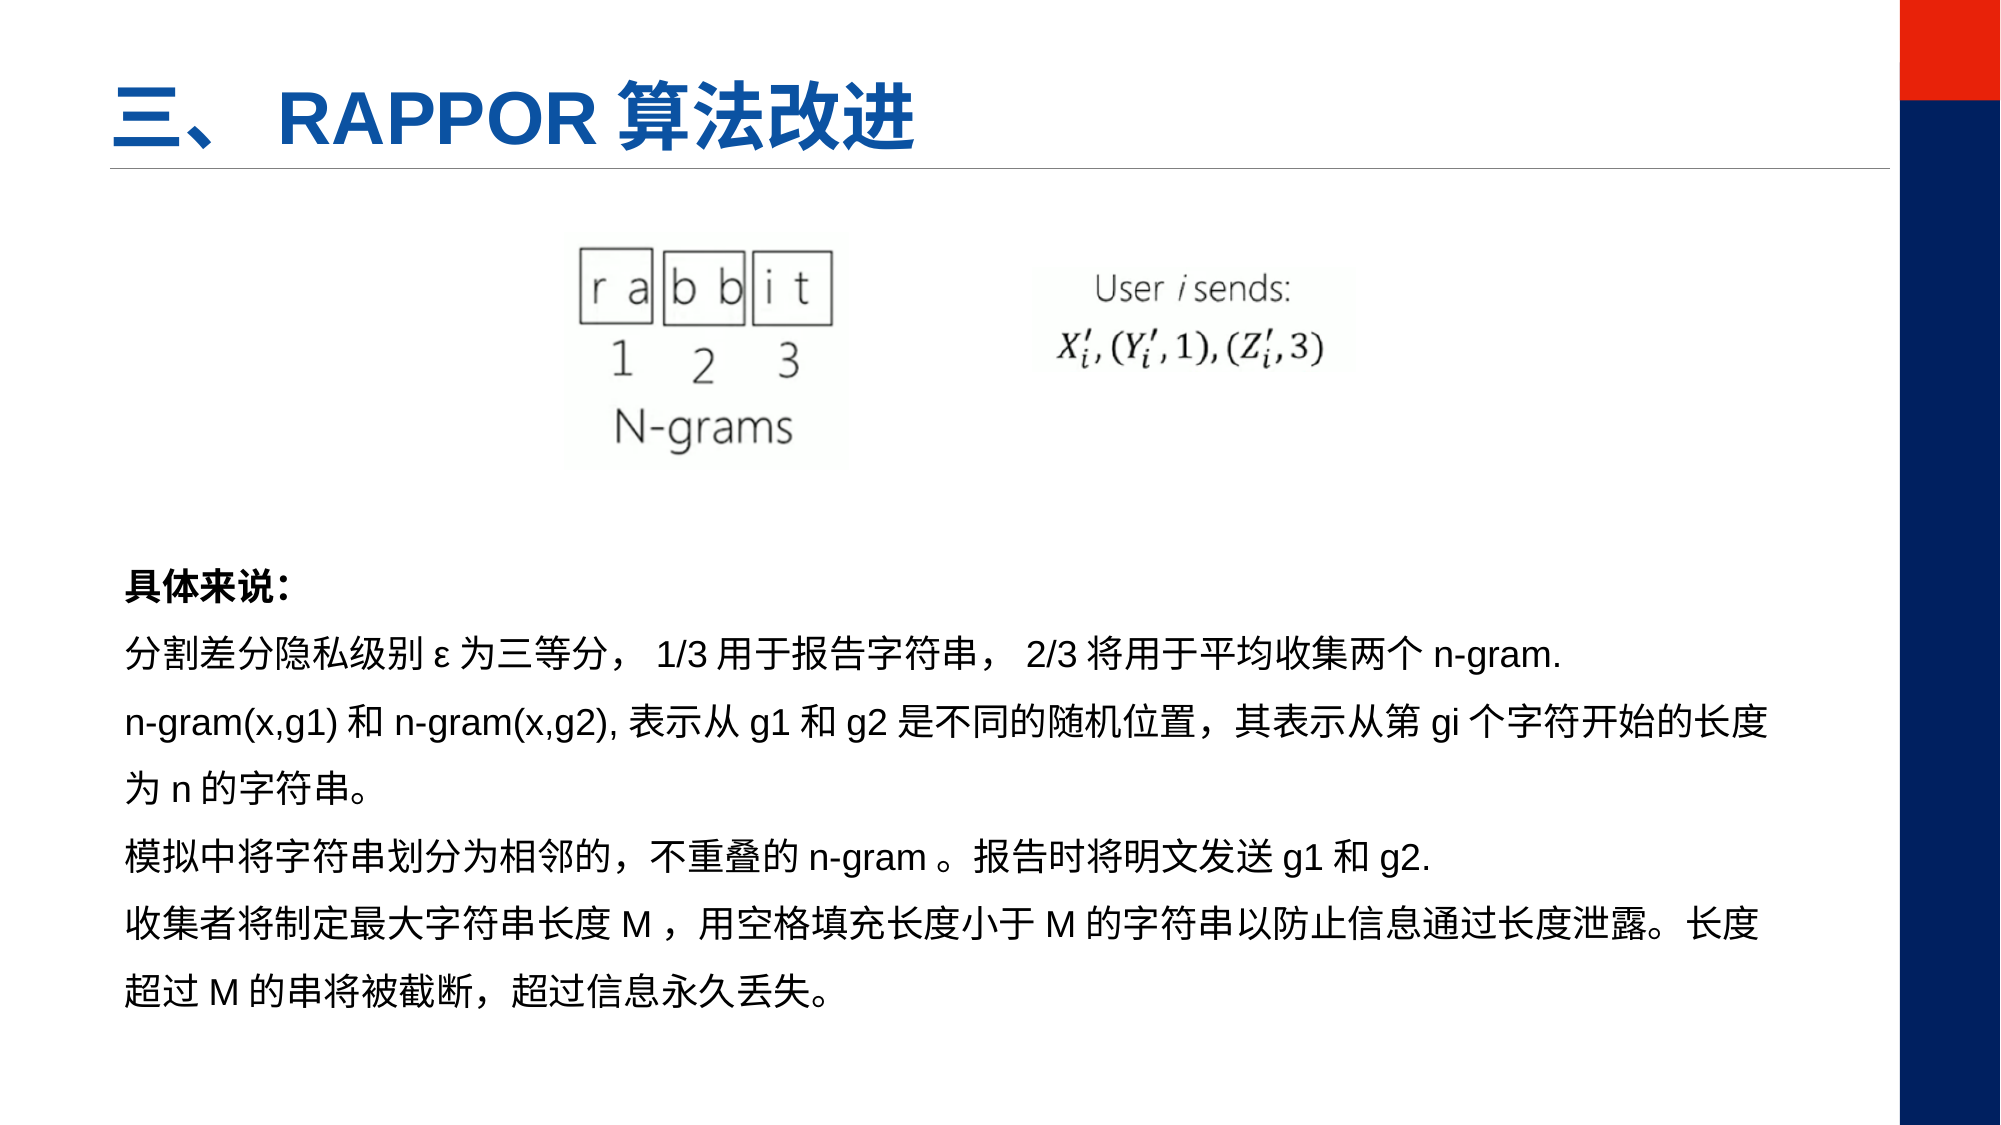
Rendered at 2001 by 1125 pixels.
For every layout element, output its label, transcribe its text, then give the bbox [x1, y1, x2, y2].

picture [564, 231, 849, 470]
text_box 具体来说： 分割差分隐私级别ε为三等分，1/3用于报告字符串，2/3将用于平均收集两个n-gram. n-gram(x,g1)和n-gram(x,g2),表示从g1和g2是不同的随机位置，其表示从第gi个字符开始的长度为n的字符串。 模拟中将字符串划分为相邻的，不重叠的n-gram。报告时将明文发送g1和g2. 收集者将制定最大字符串长度M，用空格填充长度小于M的字符串以防止信息通过长度泄露。长度超过M的串将被截断，超过信息永久丢失。 [109, 532, 1811, 1021]
picture [1032, 267, 1356, 372]
text_box 三、RAPPOR算法改进 [109, 0, 1890, 169]
